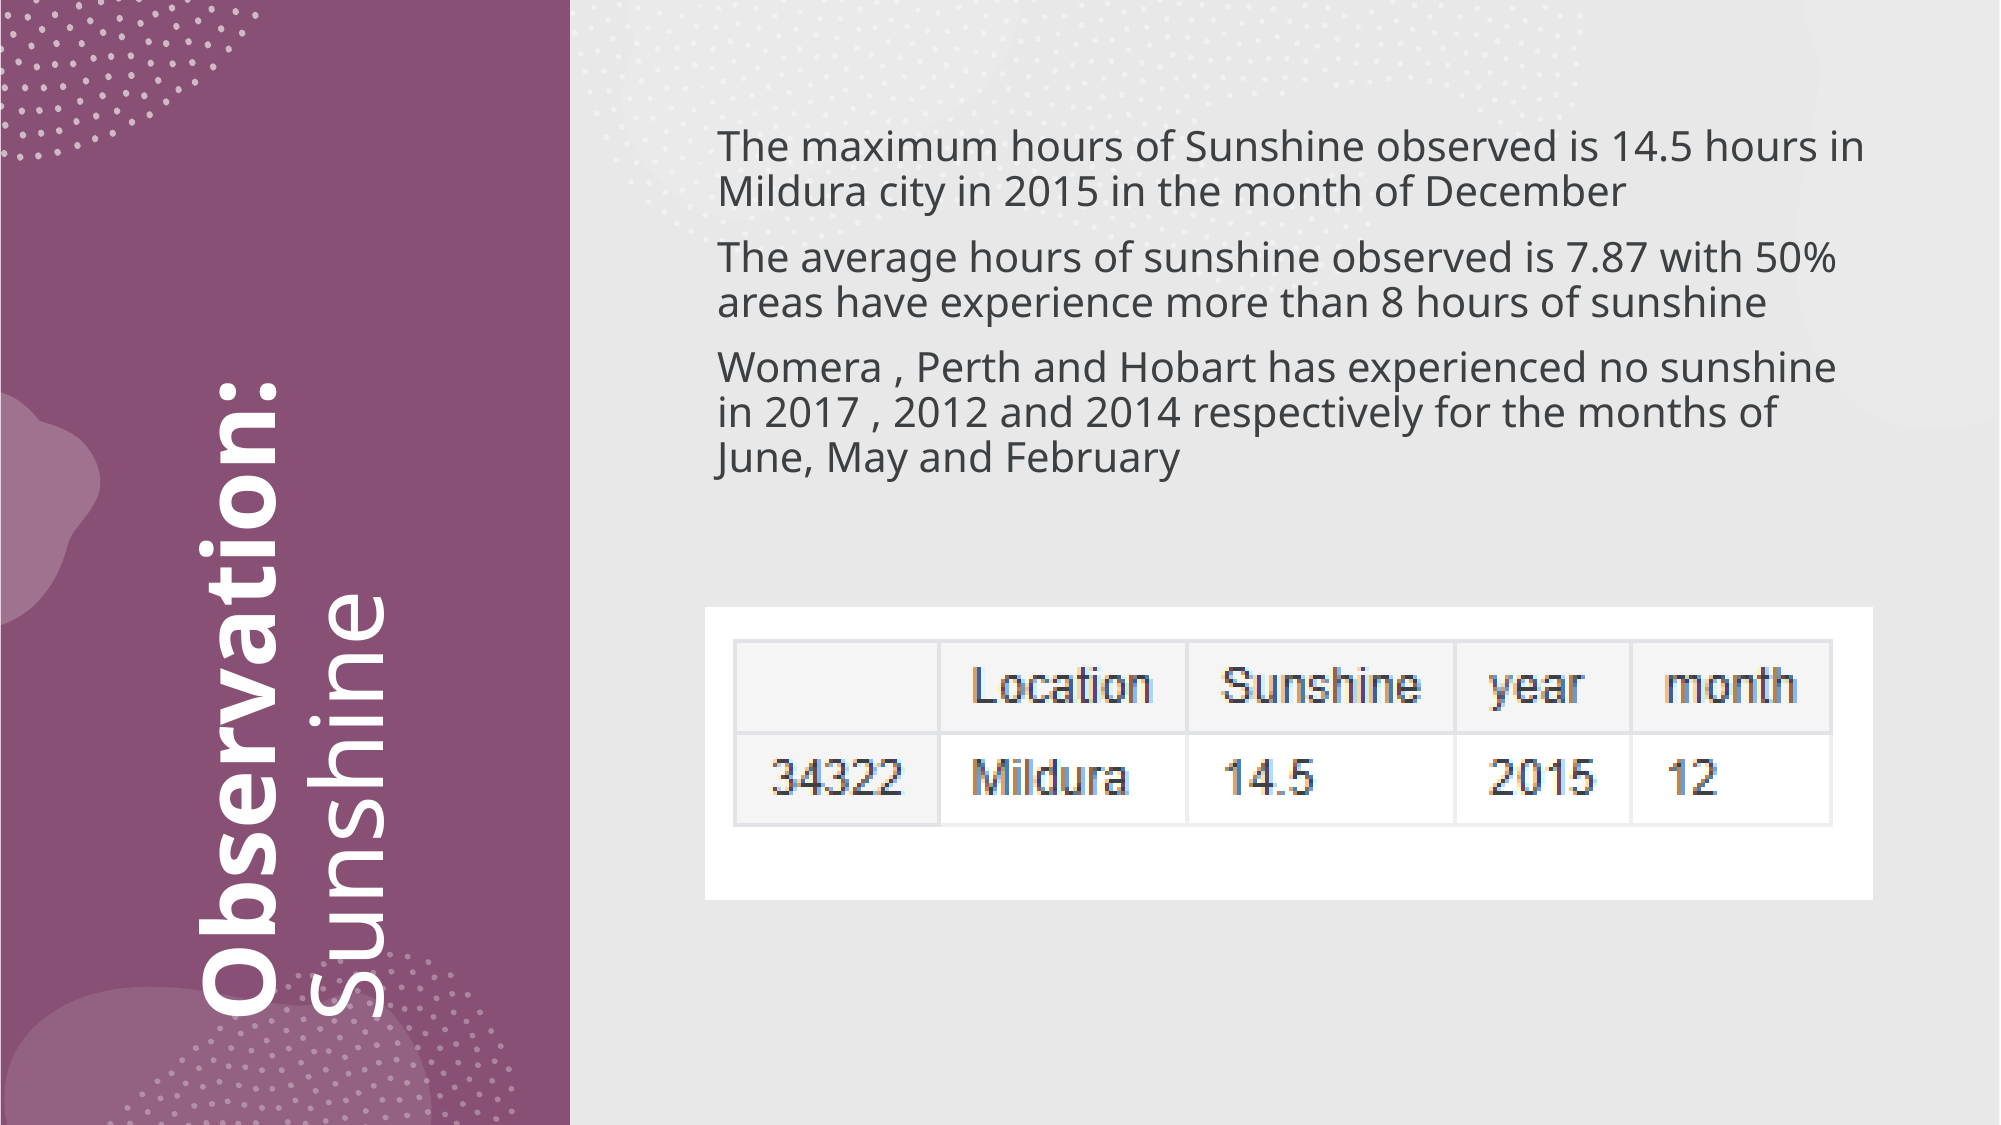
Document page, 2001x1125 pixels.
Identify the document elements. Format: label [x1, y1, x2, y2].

text_box [0, 0, 2000, 1125]
picture [704, 606, 1874, 900]
